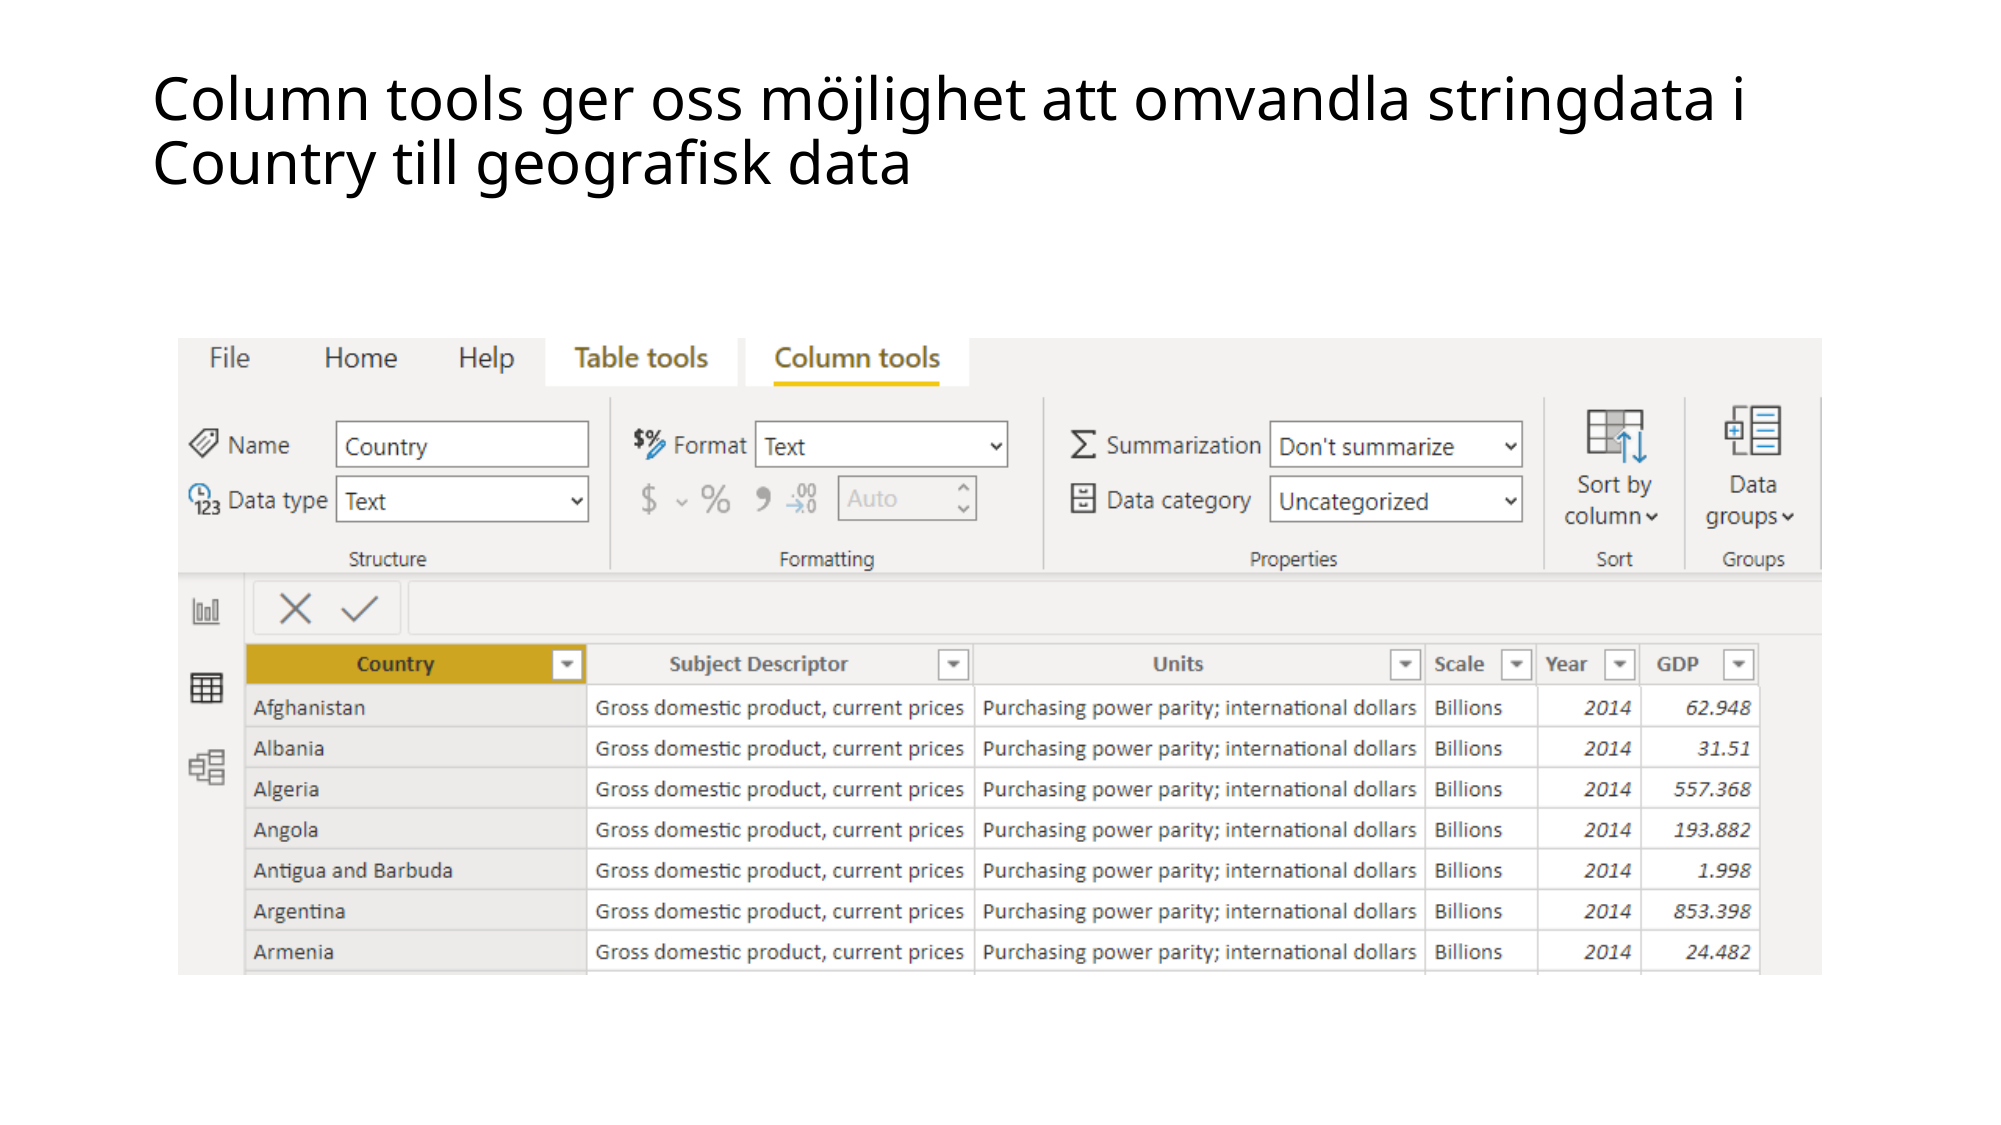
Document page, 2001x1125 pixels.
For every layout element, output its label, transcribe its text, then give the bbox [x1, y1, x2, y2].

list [178, 338, 1821, 975]
title Column tools ger oss möjlighet att omvandla stringdata i Country till geografisk data [137, 59, 1863, 278]
